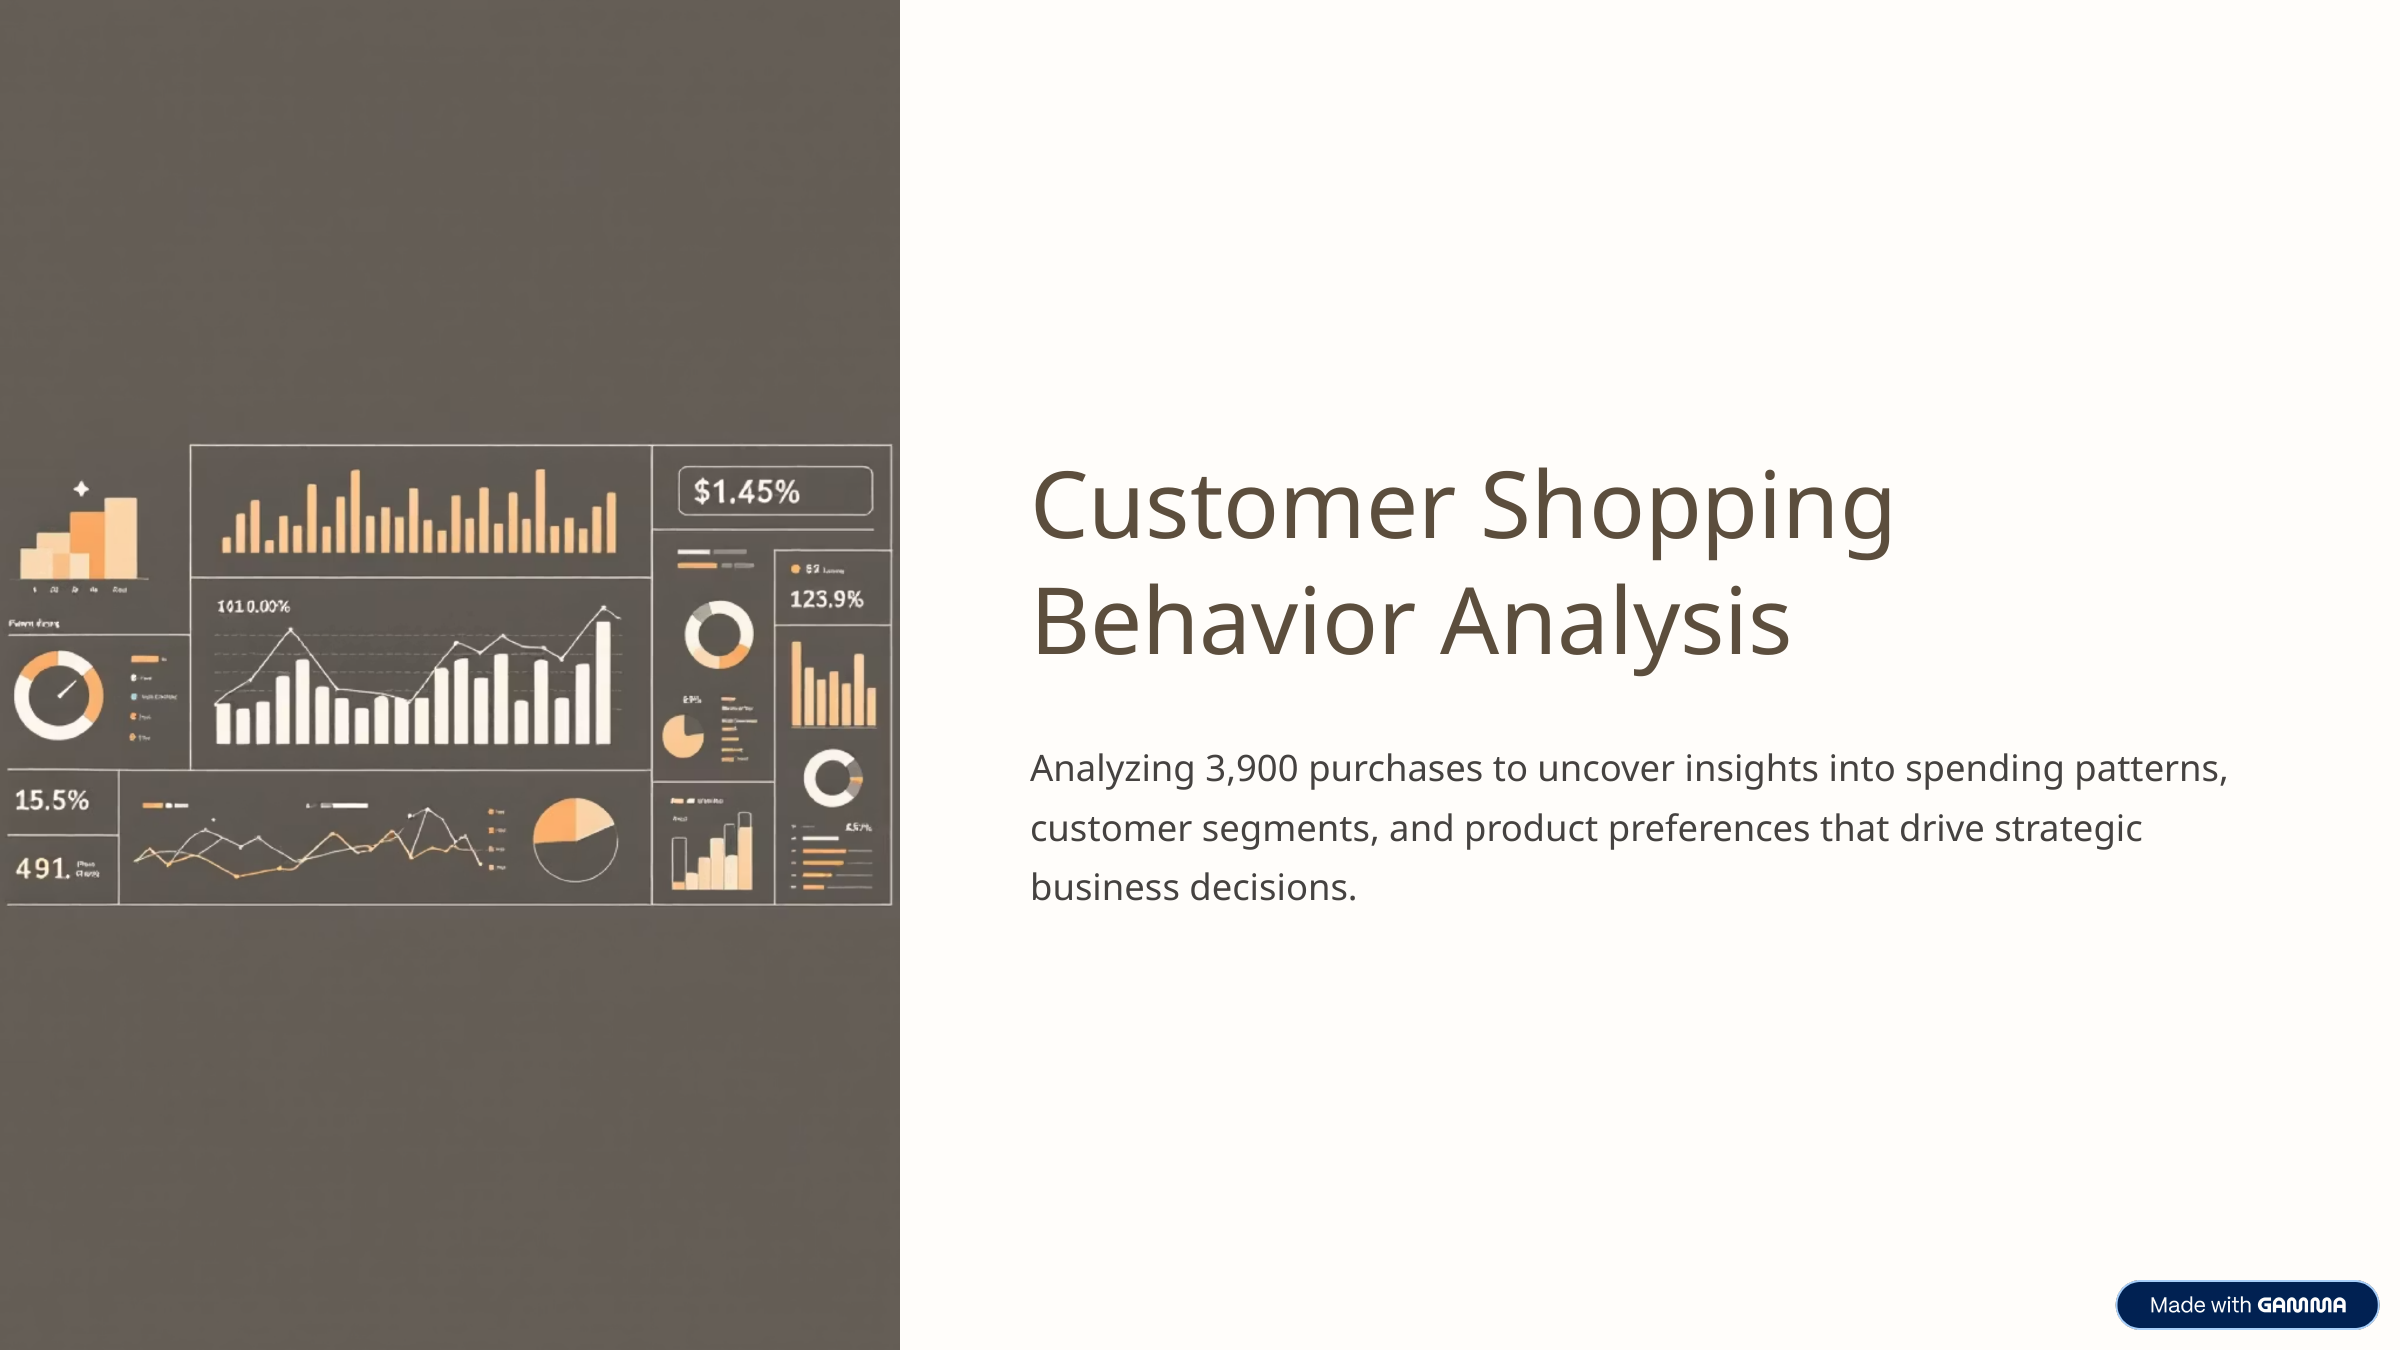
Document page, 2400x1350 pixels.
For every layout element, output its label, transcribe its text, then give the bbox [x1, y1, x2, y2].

picture [0, 0, 900, 1350]
text_box Analyzing 3,900 purchases to uncover insights into spending patterns, customer segments, and product preferences that drive strategic business decisions. [1030, 729, 2270, 909]
picture [2106, 1271, 2389, 1339]
text_box Customer Shopping Behavior Analysis [1030, 441, 2270, 674]
